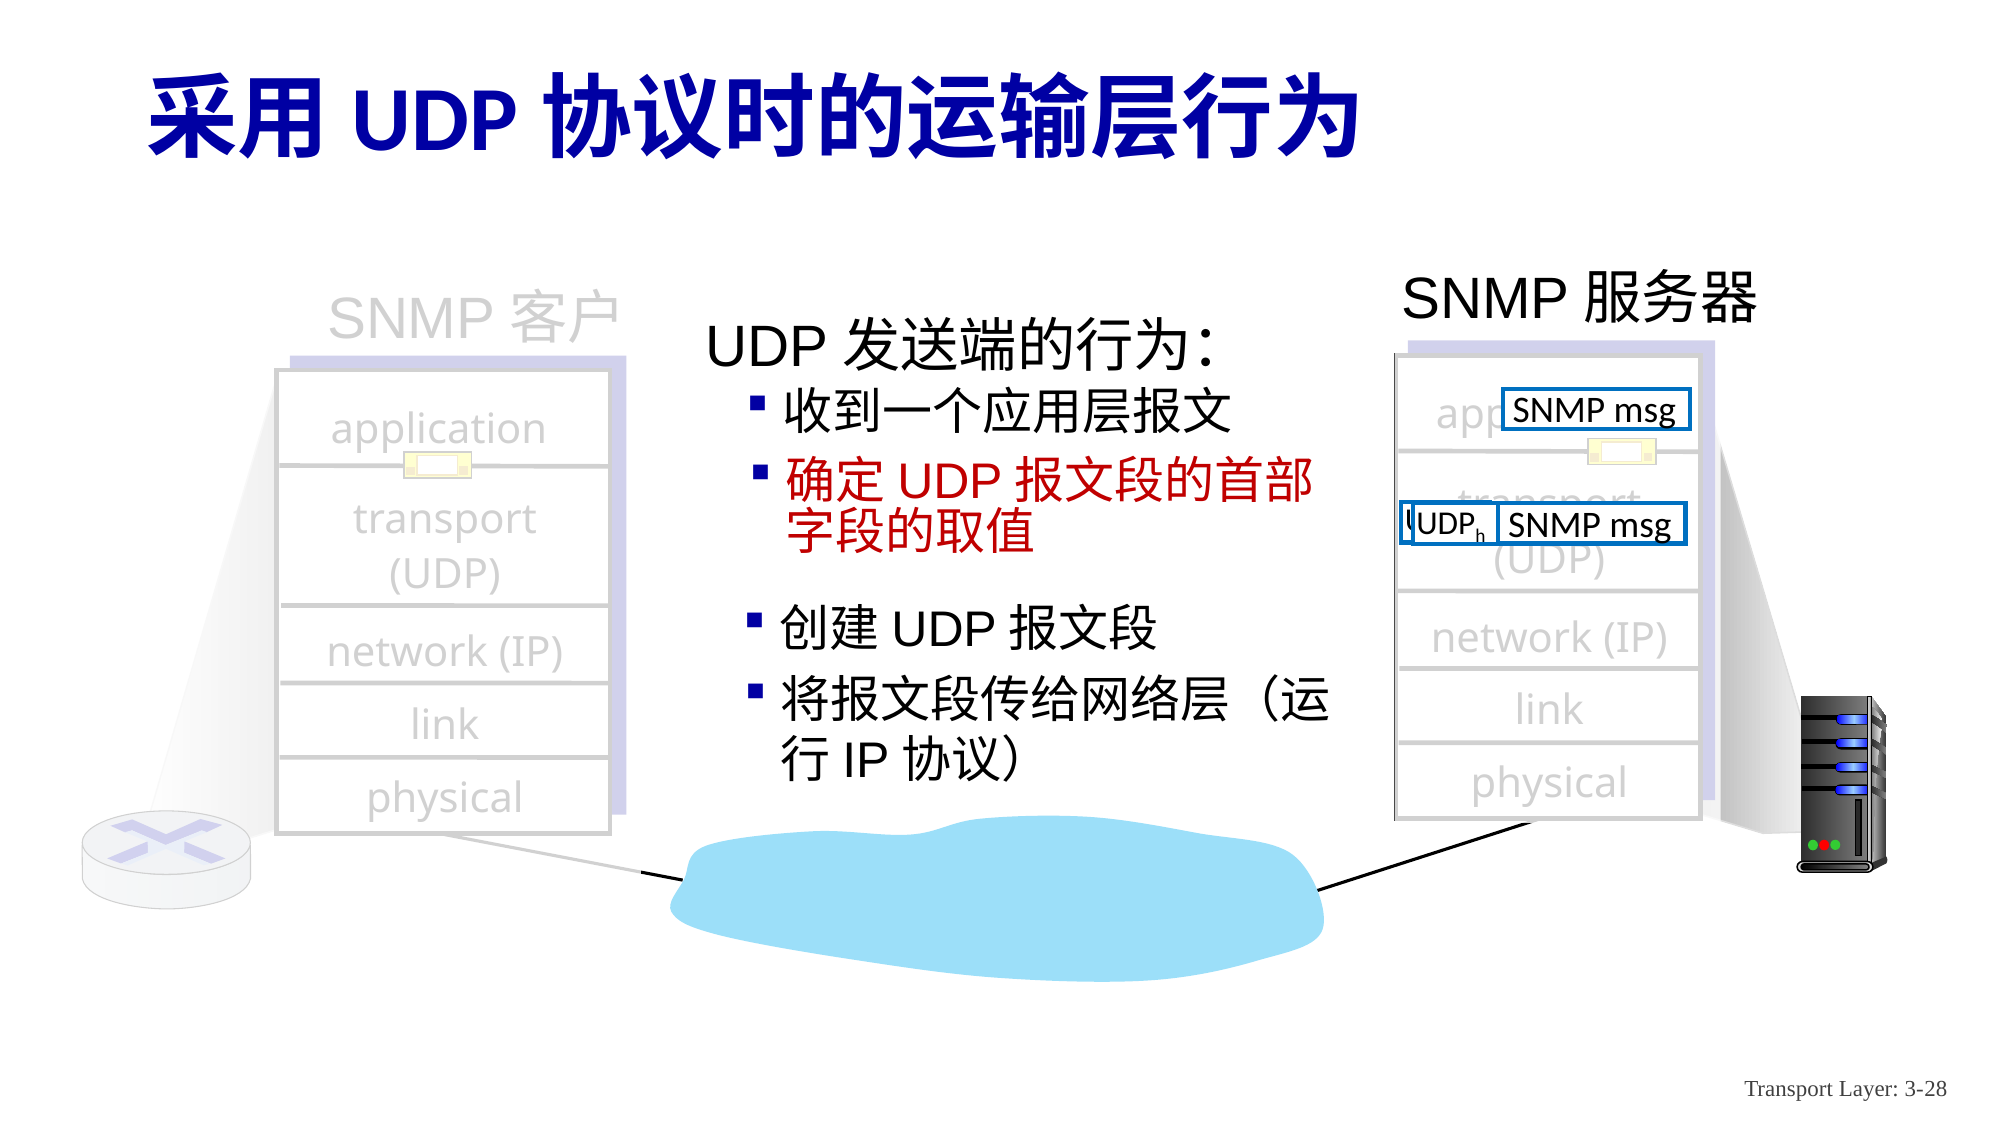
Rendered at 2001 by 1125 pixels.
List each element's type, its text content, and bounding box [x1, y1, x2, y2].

text_box UDP发送端的行为： [691, 300, 1331, 385]
text_box SNMP服务器 [1386, 252, 1773, 338]
title 采用UDP协议时的运输层行为 [131, 47, 1952, 195]
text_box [82, 810, 251, 909]
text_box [1395, 340, 1716, 819]
text_box 创建UDP报文段 [717, 589, 1346, 665]
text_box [1497, 377, 1705, 439]
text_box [403, 452, 472, 479]
text_box 将报文段传给网络层（运行IP协议） [718, 660, 1347, 795]
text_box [1588, 439, 1656, 465]
text_box [1722, 451, 1797, 834]
slide_number Transport Layer: 3- [1512, 1056, 1963, 1117]
text_box 收到一个应用层报文 [720, 381, 1348, 448]
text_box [1390, 490, 1597, 547]
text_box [1401, 492, 1700, 554]
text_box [422, 814, 1550, 984]
text_box [29, 252, 642, 976]
text_box [1550, 340, 1722, 824]
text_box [276, 355, 627, 834]
text_box 确定UDP报文段的首部字段的取值 [723, 450, 1352, 567]
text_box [1797, 696, 1888, 873]
